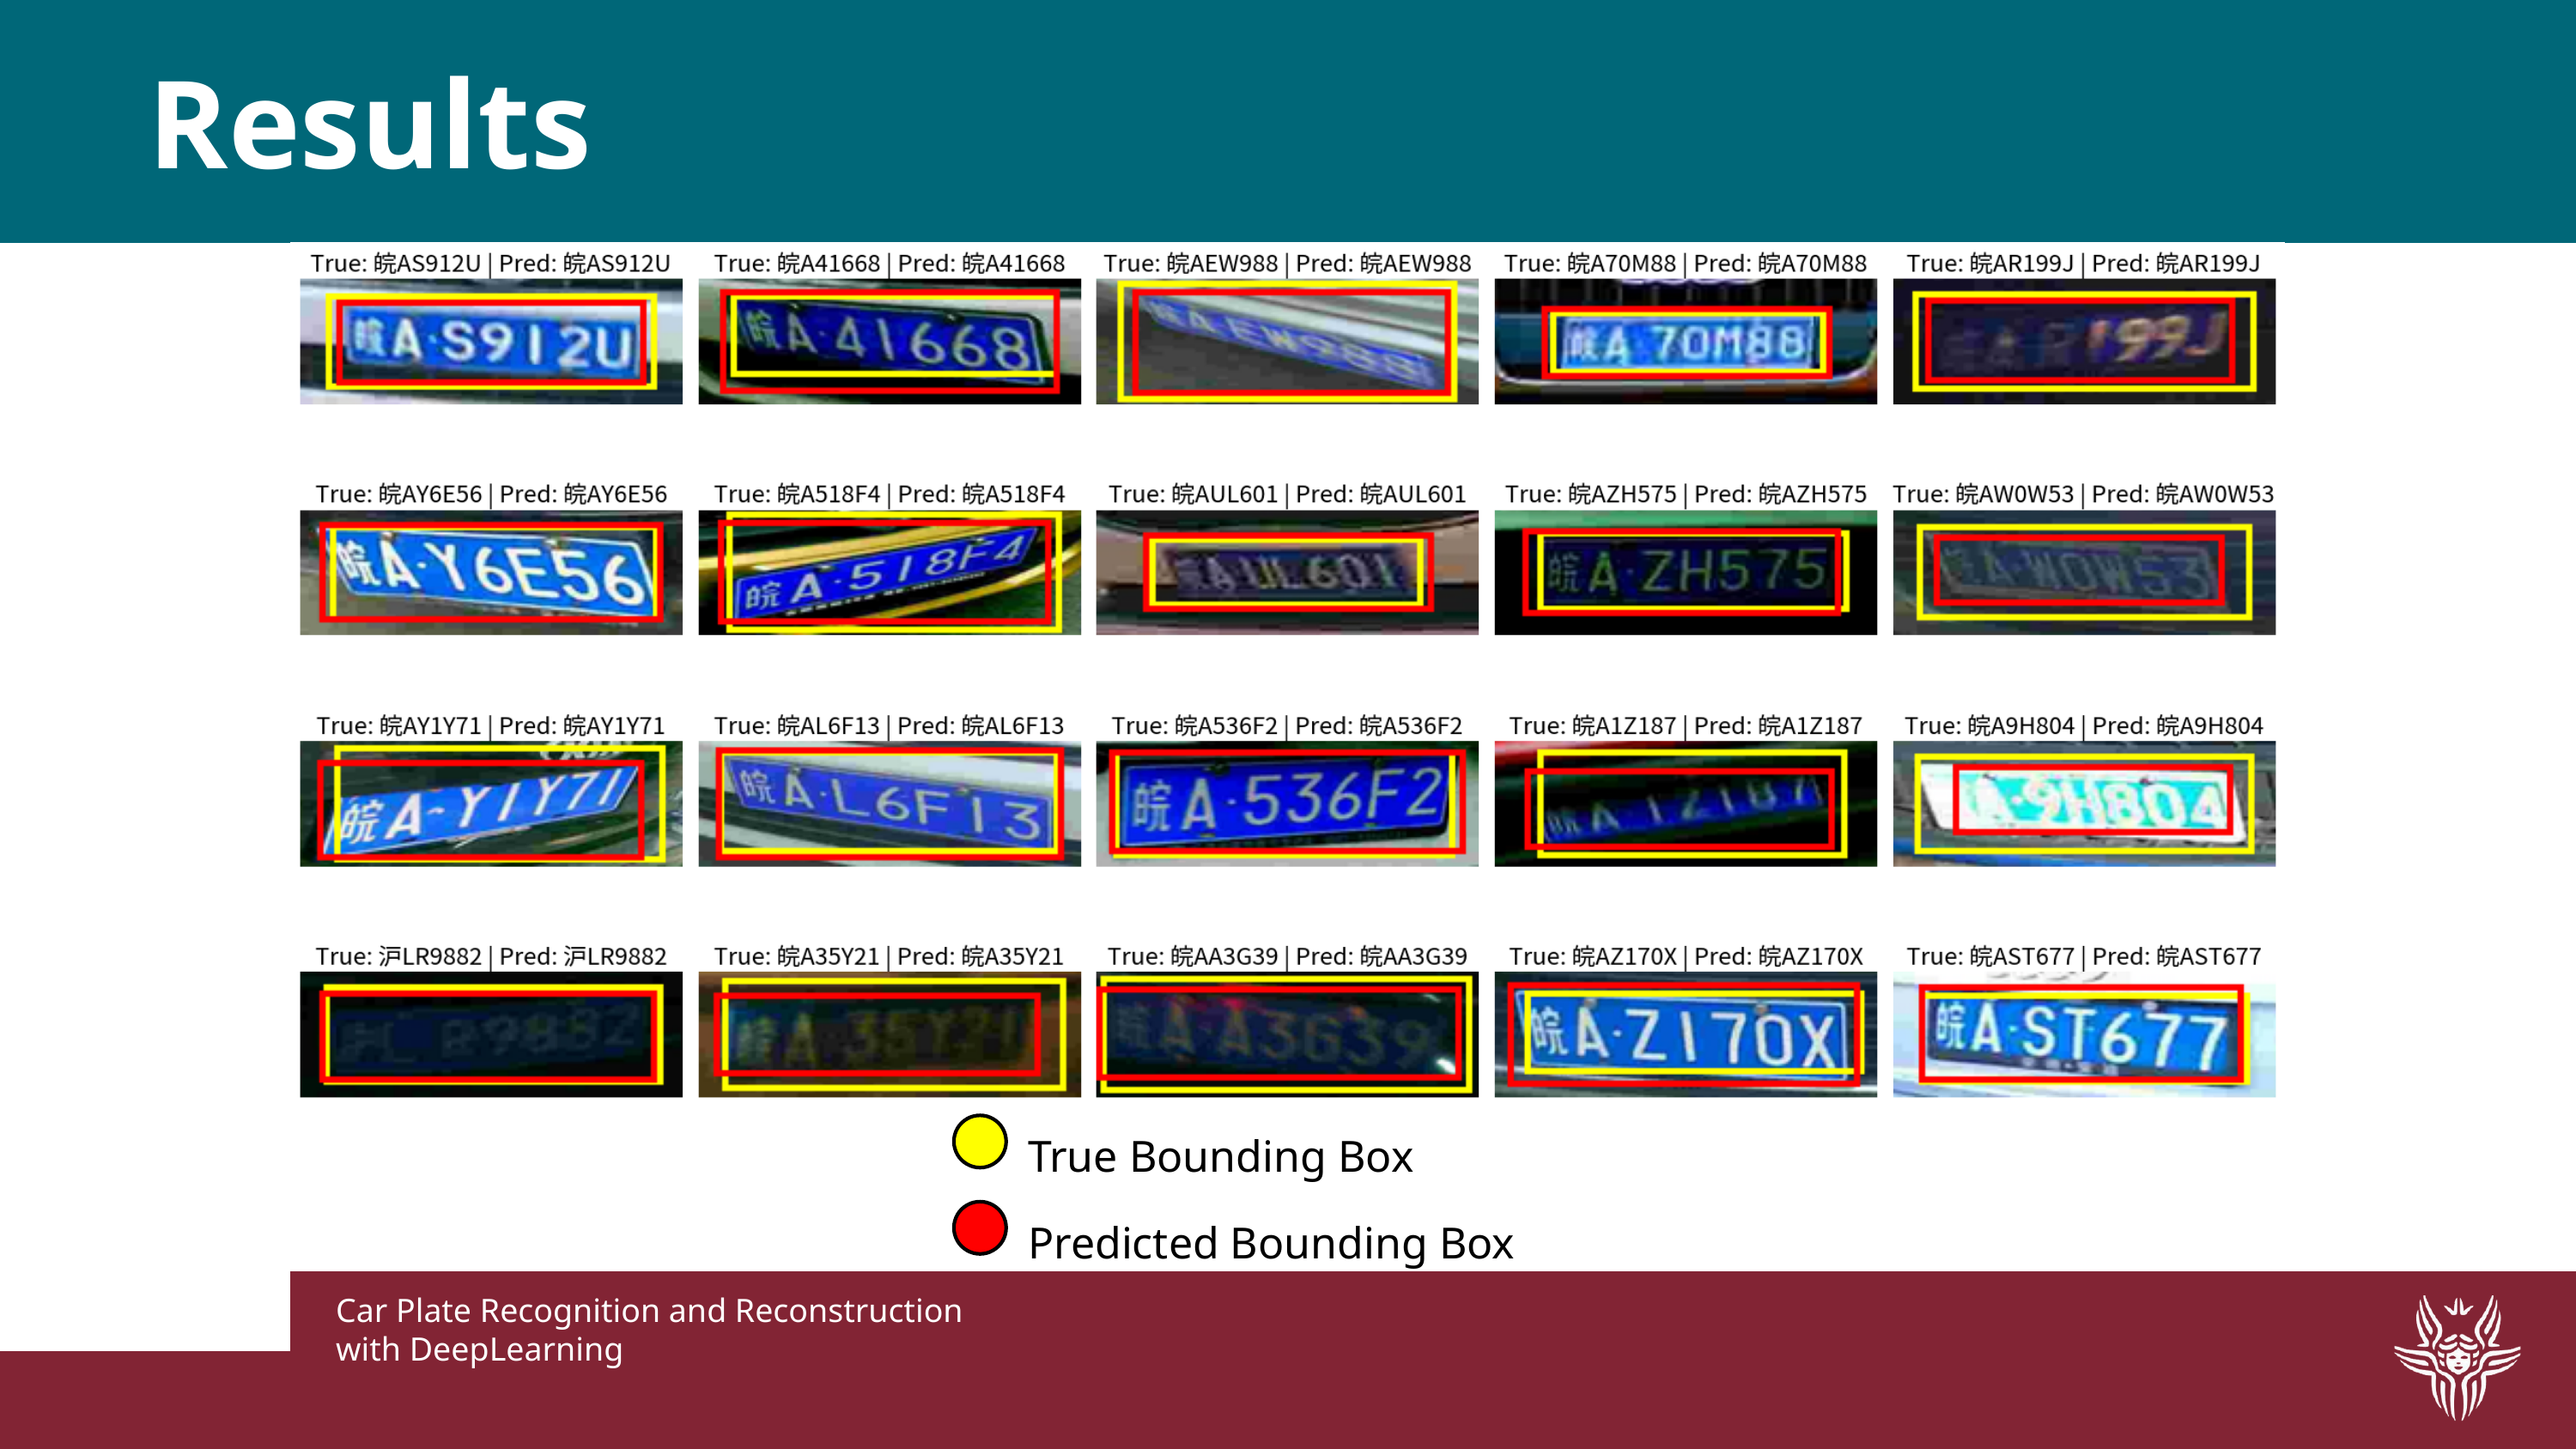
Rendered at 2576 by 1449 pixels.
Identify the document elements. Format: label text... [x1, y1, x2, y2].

text_box [951, 1117, 1008, 1170]
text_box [0, 0, 2576, 244]
picture [290, 242, 2286, 1107]
text_box True Bounding Box Predicted Bounding Box [1028, 1117, 1548, 1243]
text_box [0, 1245, 2576, 1449]
text_box [951, 1199, 1008, 1243]
